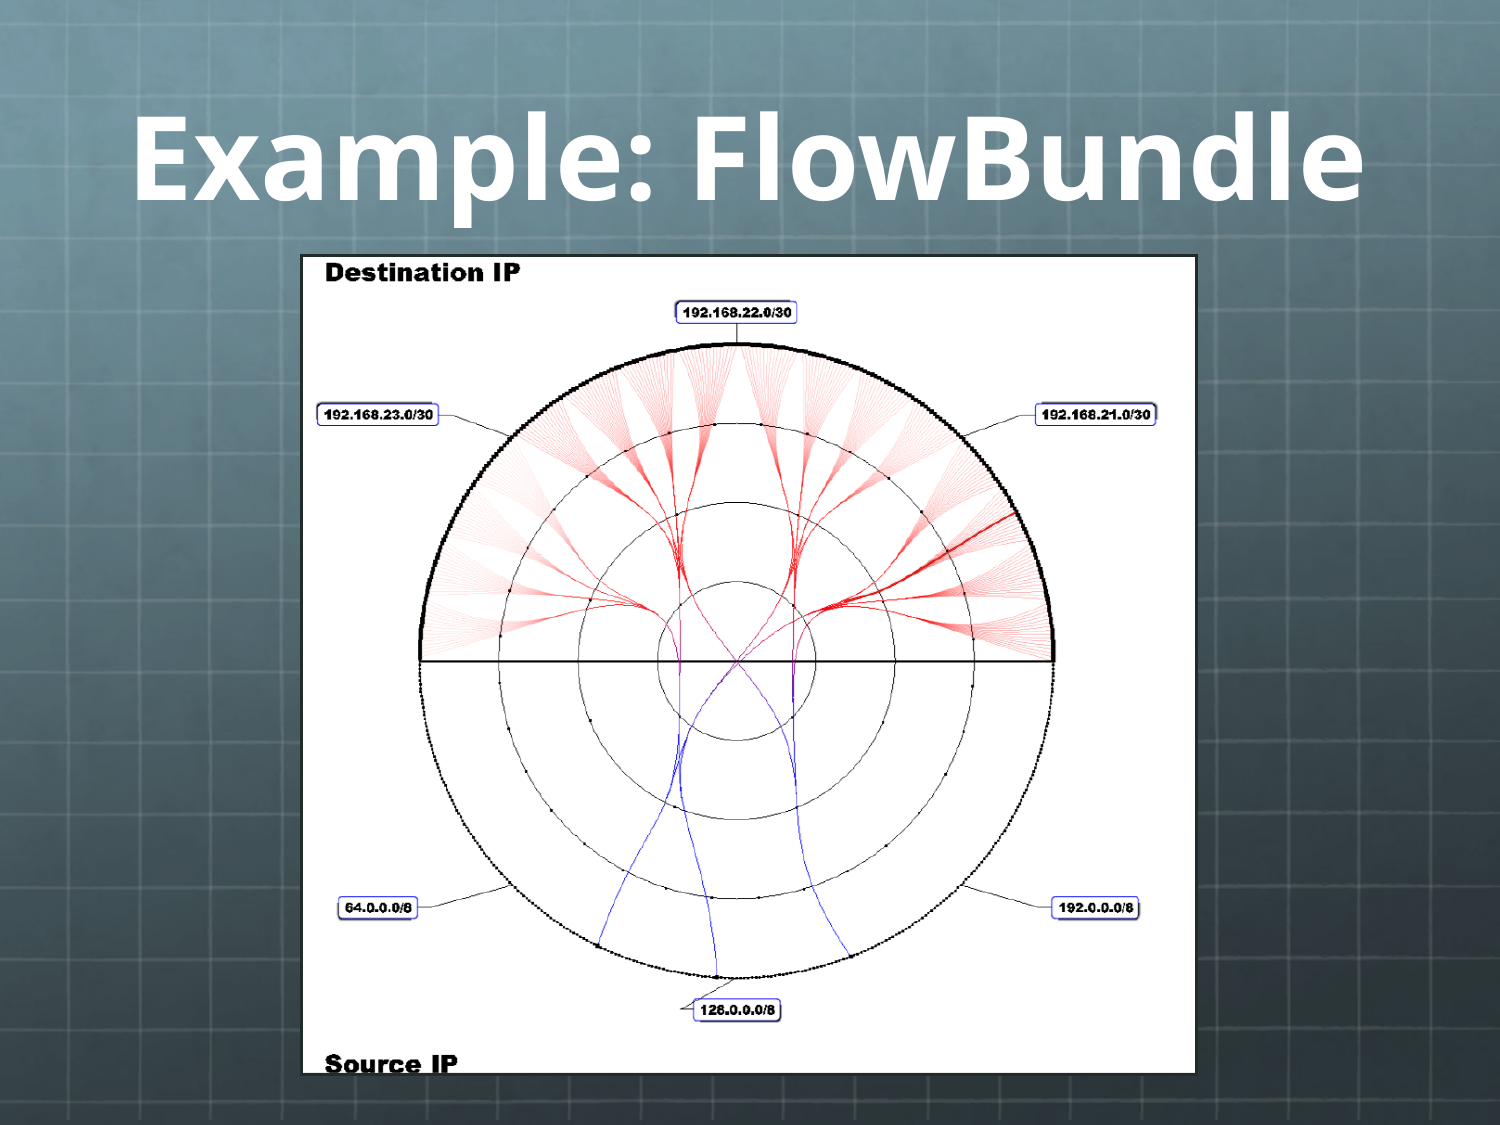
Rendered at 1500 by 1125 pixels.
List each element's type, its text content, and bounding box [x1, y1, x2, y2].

picture [0, 0, 1500, 1125]
title Example: FlowBundle [58, 17, 1437, 289]
